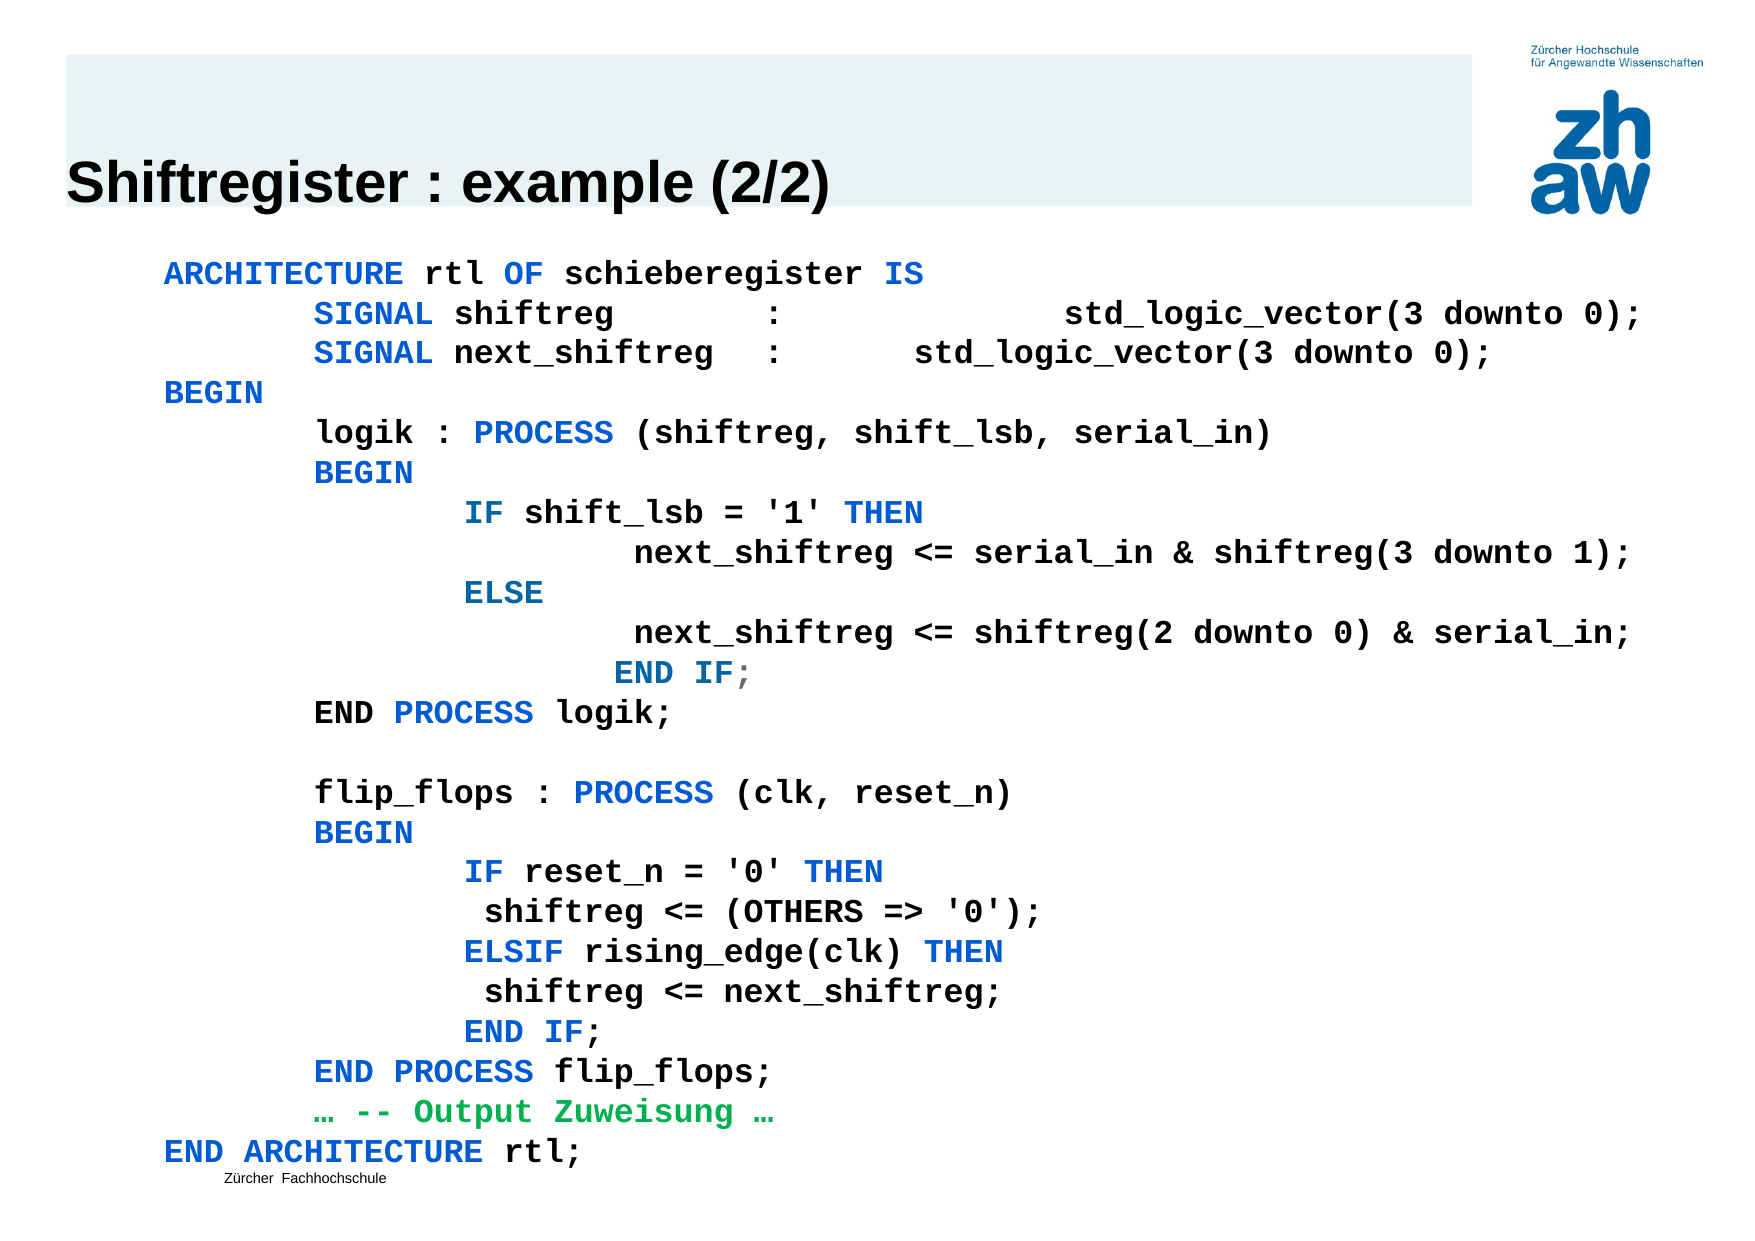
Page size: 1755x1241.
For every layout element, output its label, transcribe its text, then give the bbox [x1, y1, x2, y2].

text_box Shiftregister : example (2/2) [66, 54, 1473, 207]
text_box ARCHITECTURE rtl OF schieberegister IS SIGNAL shiftreg : std_logic_vector(3 downto 0); SIGNAL next_shiftreg : std_logic_vector(3 downto 0); BEGIN logik : PROCESS (shiftreg, shift_lsb, serial_in) BEGIN IF shift_lsb = '1' THEN next_shiftreg <= serial_in & shiftreg(3 downto 1); ELSE next_shiftreg <= shiftreg(2 downto 0) & serial_in; END IF; END PROCESS logik; flip_flops : PROCESS (clk, reset_n) BEGIN IF reset_n = '0' THEN shiftreg <= (OTHERS => '0'); ELSIF rising_edge(clk) THEN shiftreg <= next_shiftreg; END IF; END PROCESS flip_flops; … -- Output Zuweisung … END ARCHITECTURE rtl; [147, 242, 1711, 1189]
picture [1527, 41, 1706, 218]
